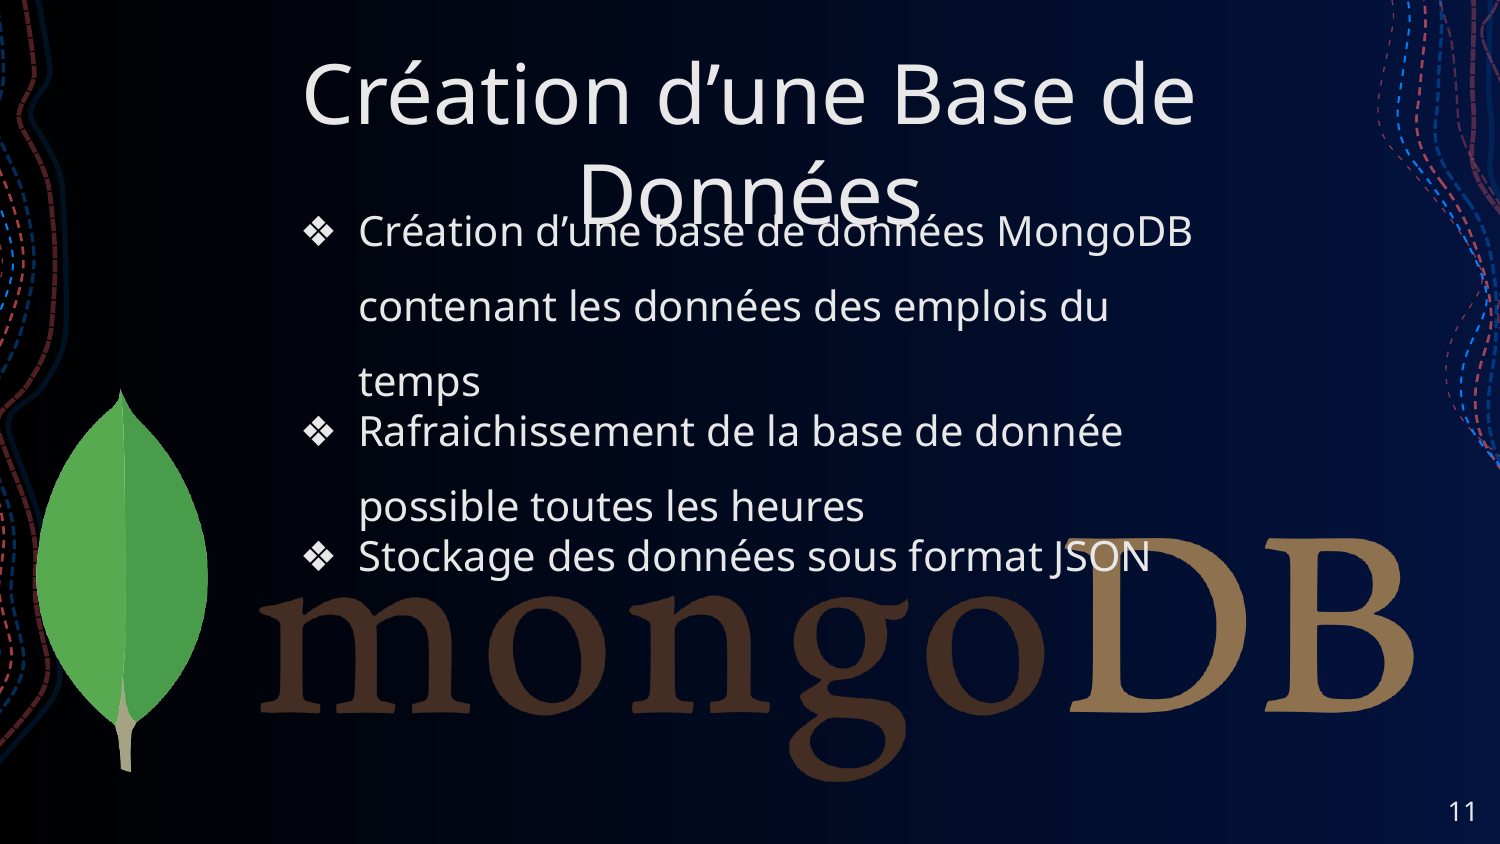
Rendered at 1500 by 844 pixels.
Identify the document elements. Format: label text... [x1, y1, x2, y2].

title Création d’une Base de Données [118, 26, 1382, 129]
text_box Création d’une base de données MongoDB contenant les données des emplois du temps Rafraichissement de la base de donnée possible toutes les heures Stockage des données sous format JSON [268, 189, 1232, 387]
slide_number ‹#› [1403, 779, 1494, 844]
picture [36, 388, 1416, 783]
